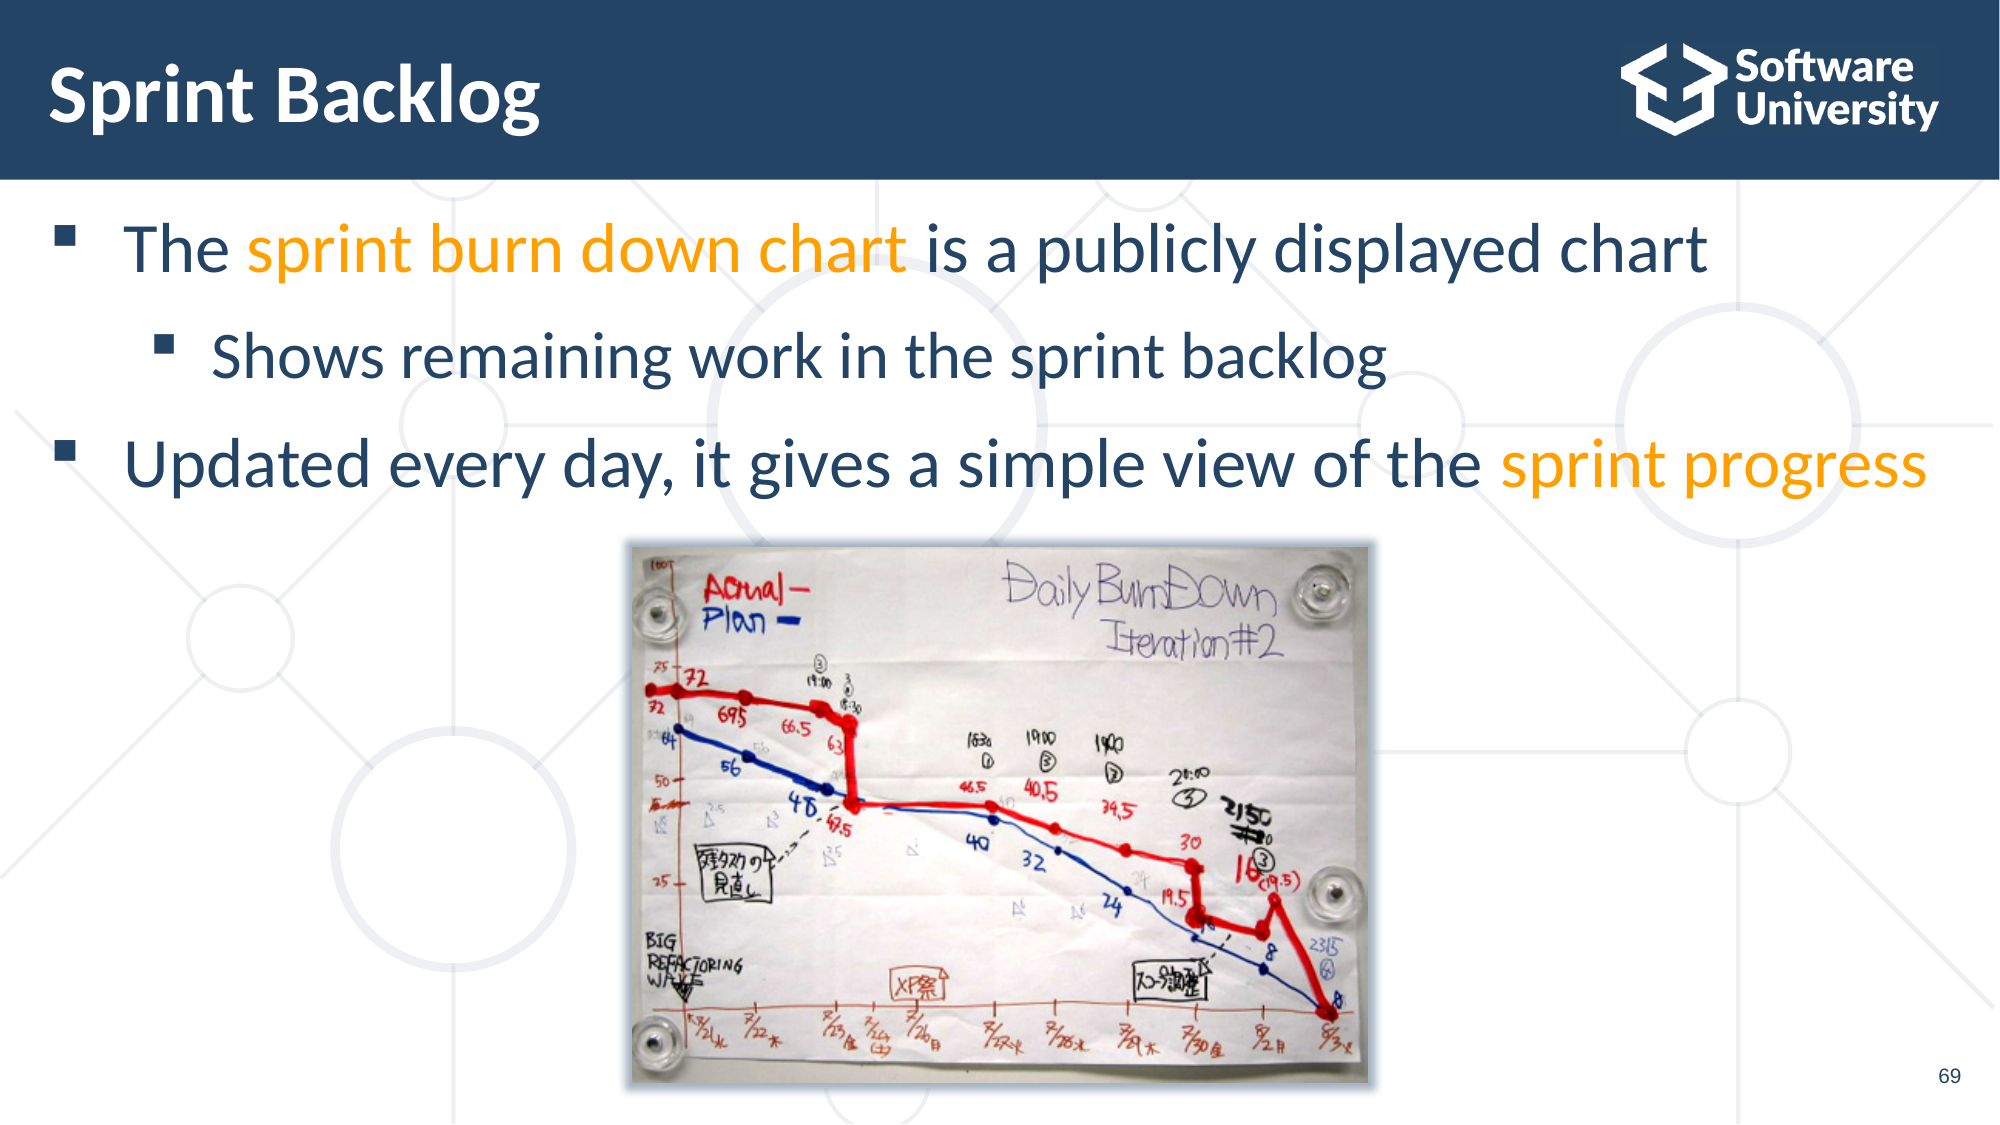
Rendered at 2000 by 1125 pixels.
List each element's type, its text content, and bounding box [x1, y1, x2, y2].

slide_number 69 [1896, 1049, 1968, 1101]
list The sprint burn down chart is a publicly displayed chart Shows remaining work in the sprint backlog Updated every day, it gives a simple view of the sprint progress [31, 196, 1970, 1050]
title Sprint Backlog [31, 16, 1591, 162]
picture [1621, 43, 1939, 136]
picture [631, 547, 1368, 1083]
